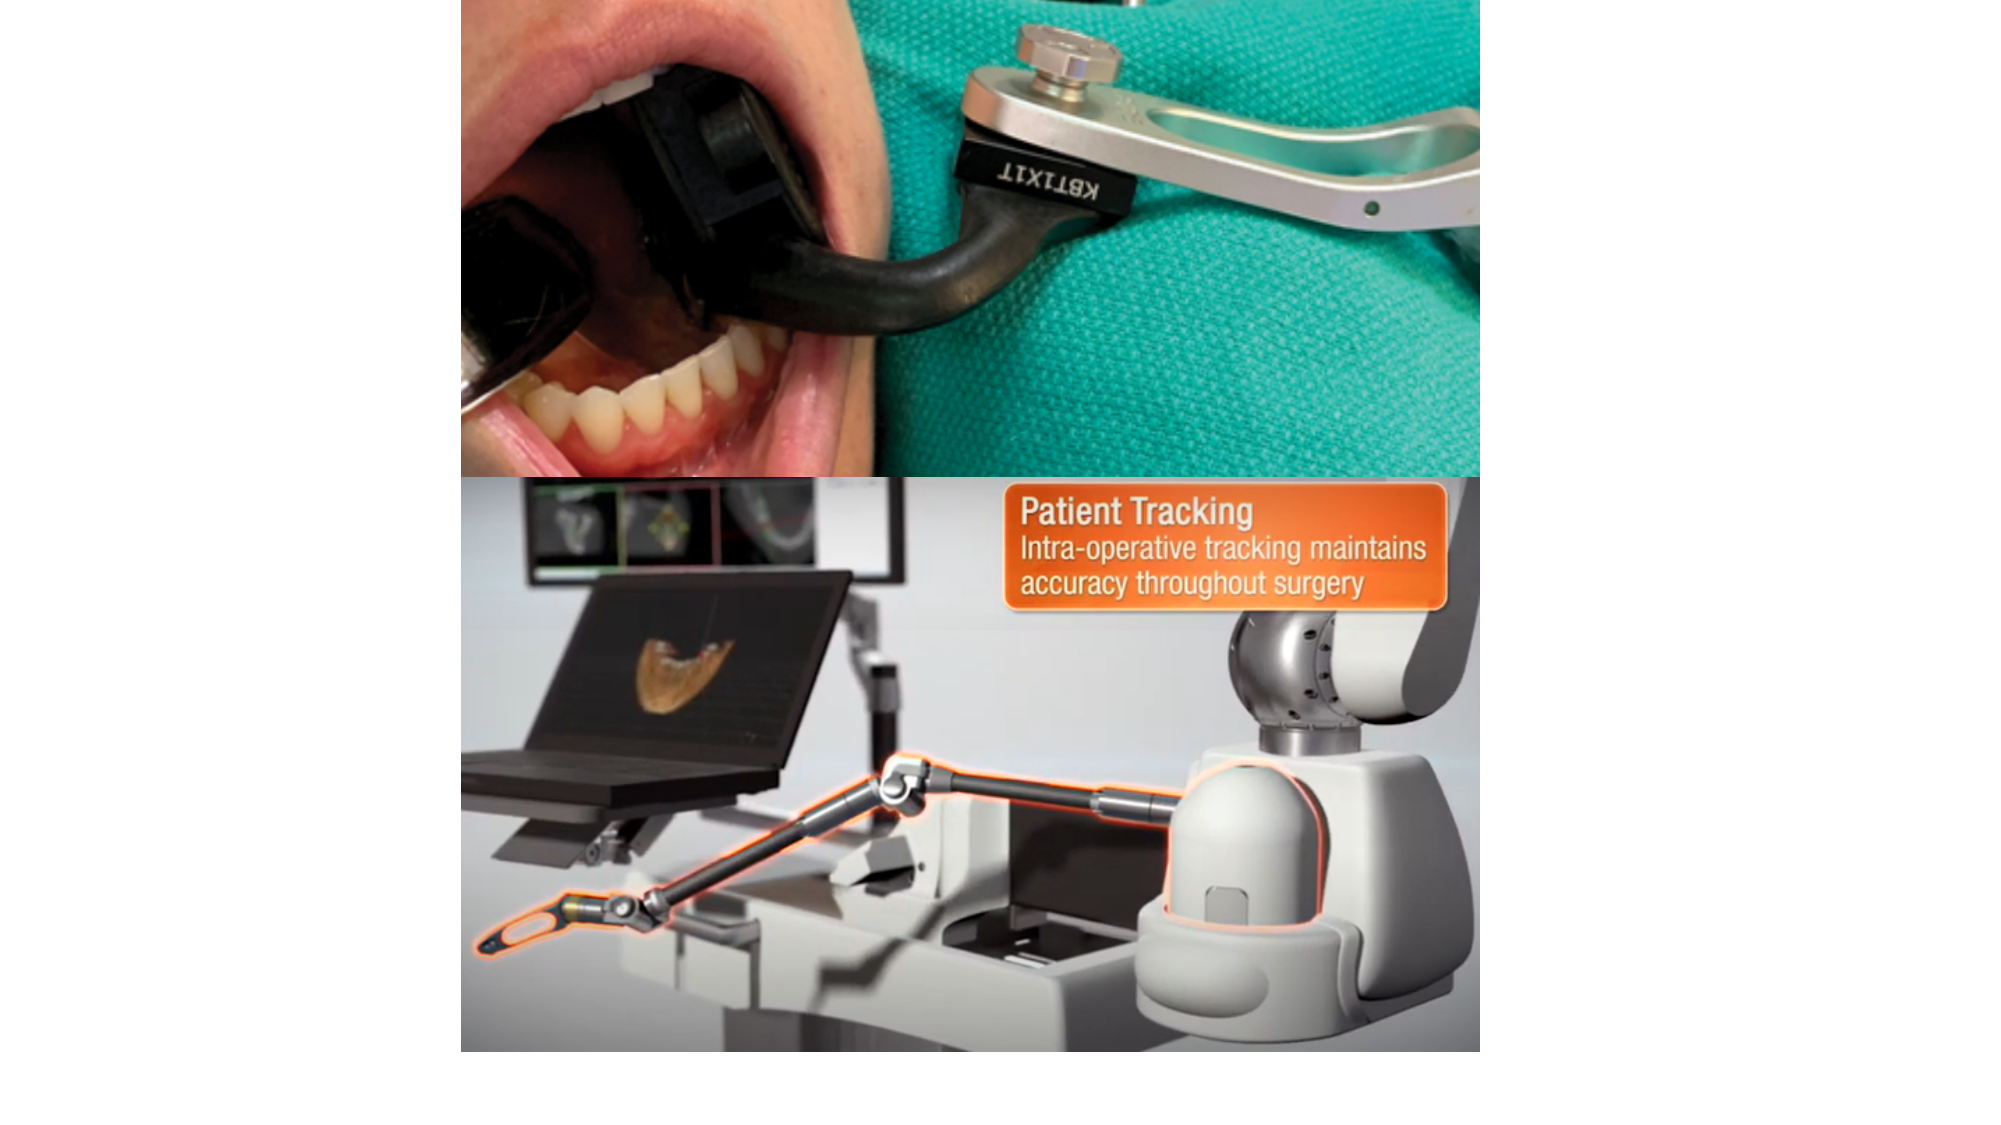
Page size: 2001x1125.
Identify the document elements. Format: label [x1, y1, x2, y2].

text_box [461, 0, 1480, 1053]
